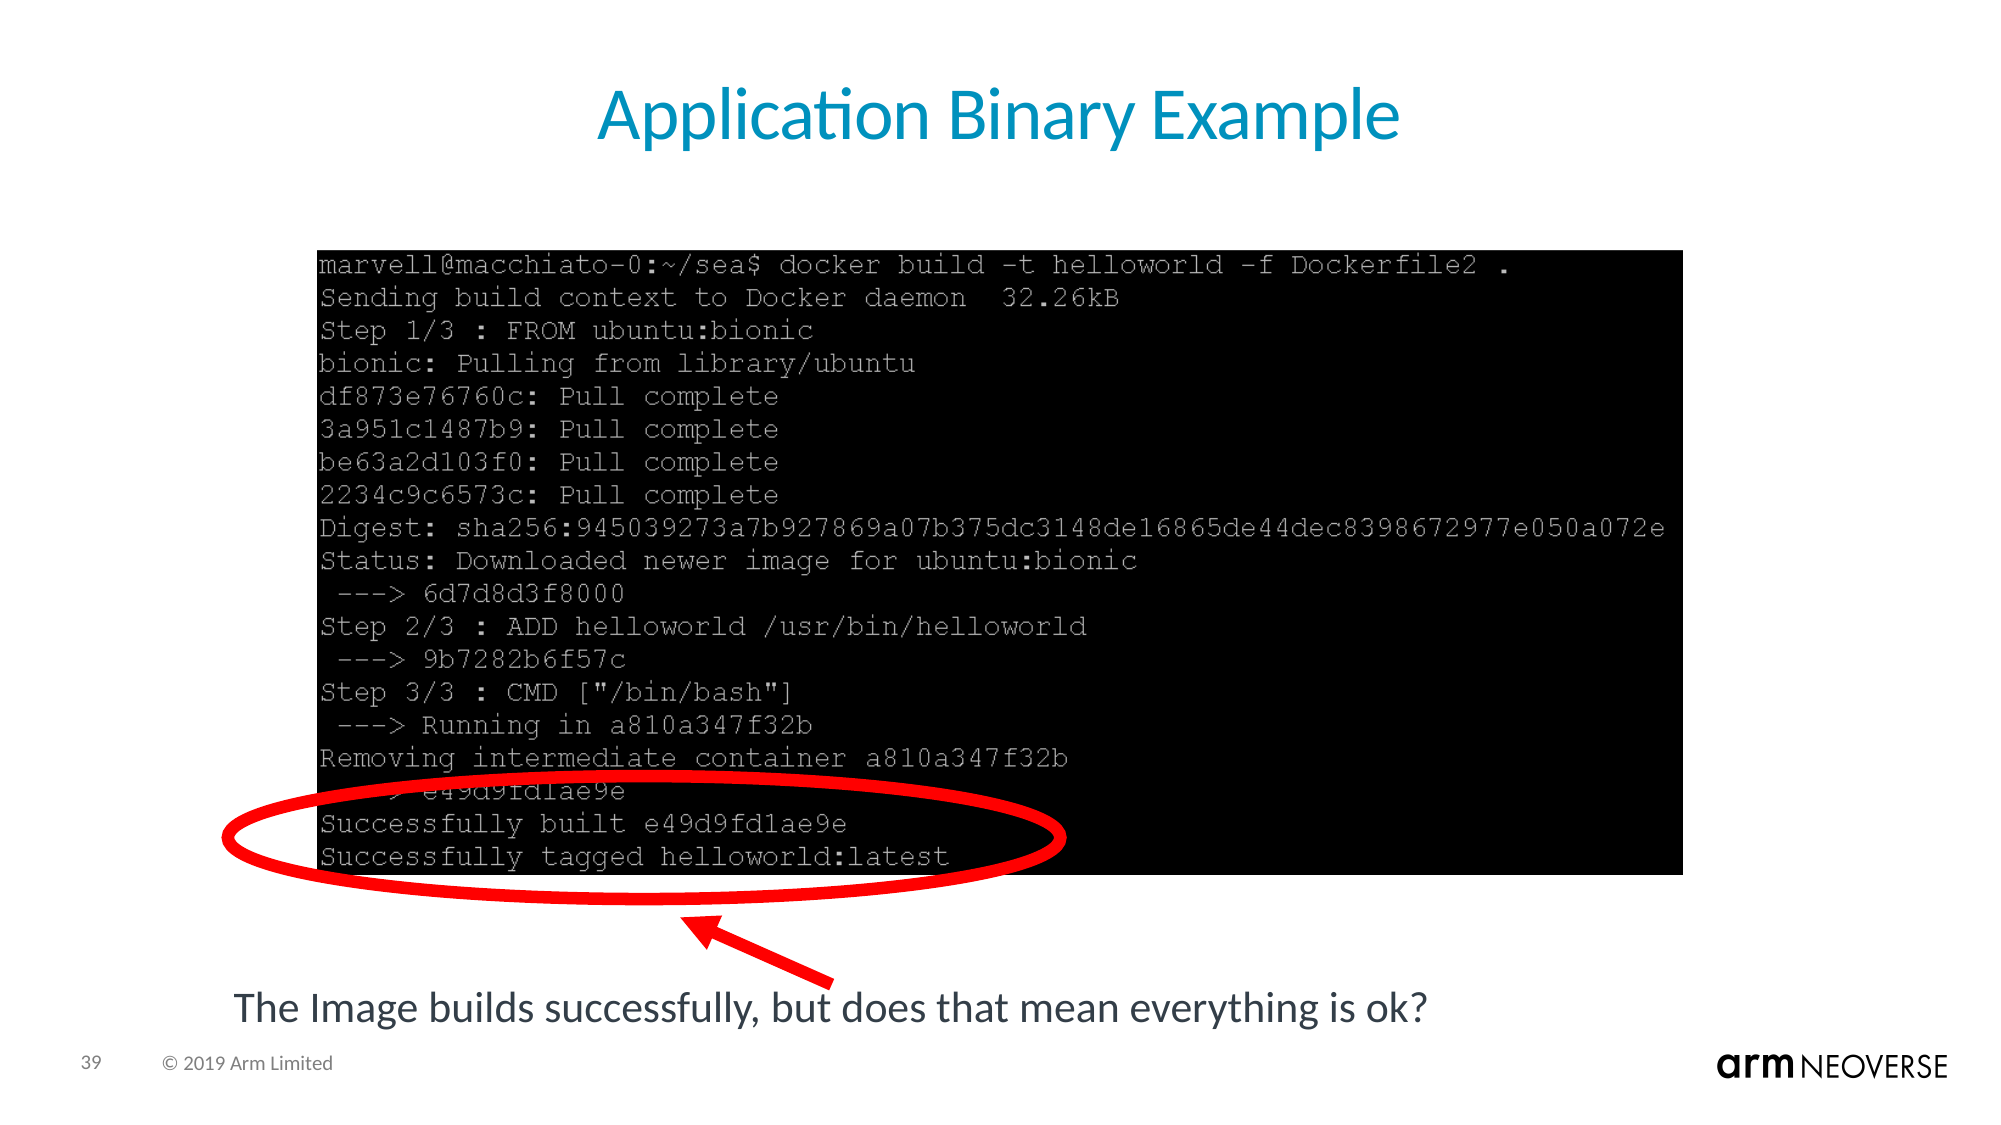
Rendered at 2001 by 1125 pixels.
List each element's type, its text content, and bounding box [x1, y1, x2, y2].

text_box [226, 798, 980, 901]
picture [1717, 1054, 1947, 1079]
title Application Binary Example [78, 78, 1922, 186]
picture [317, 249, 1683, 875]
text_box The Image builds successfully, but does that mean everything is ok? [233, 984, 1430, 1032]
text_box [680, 917, 832, 985]
